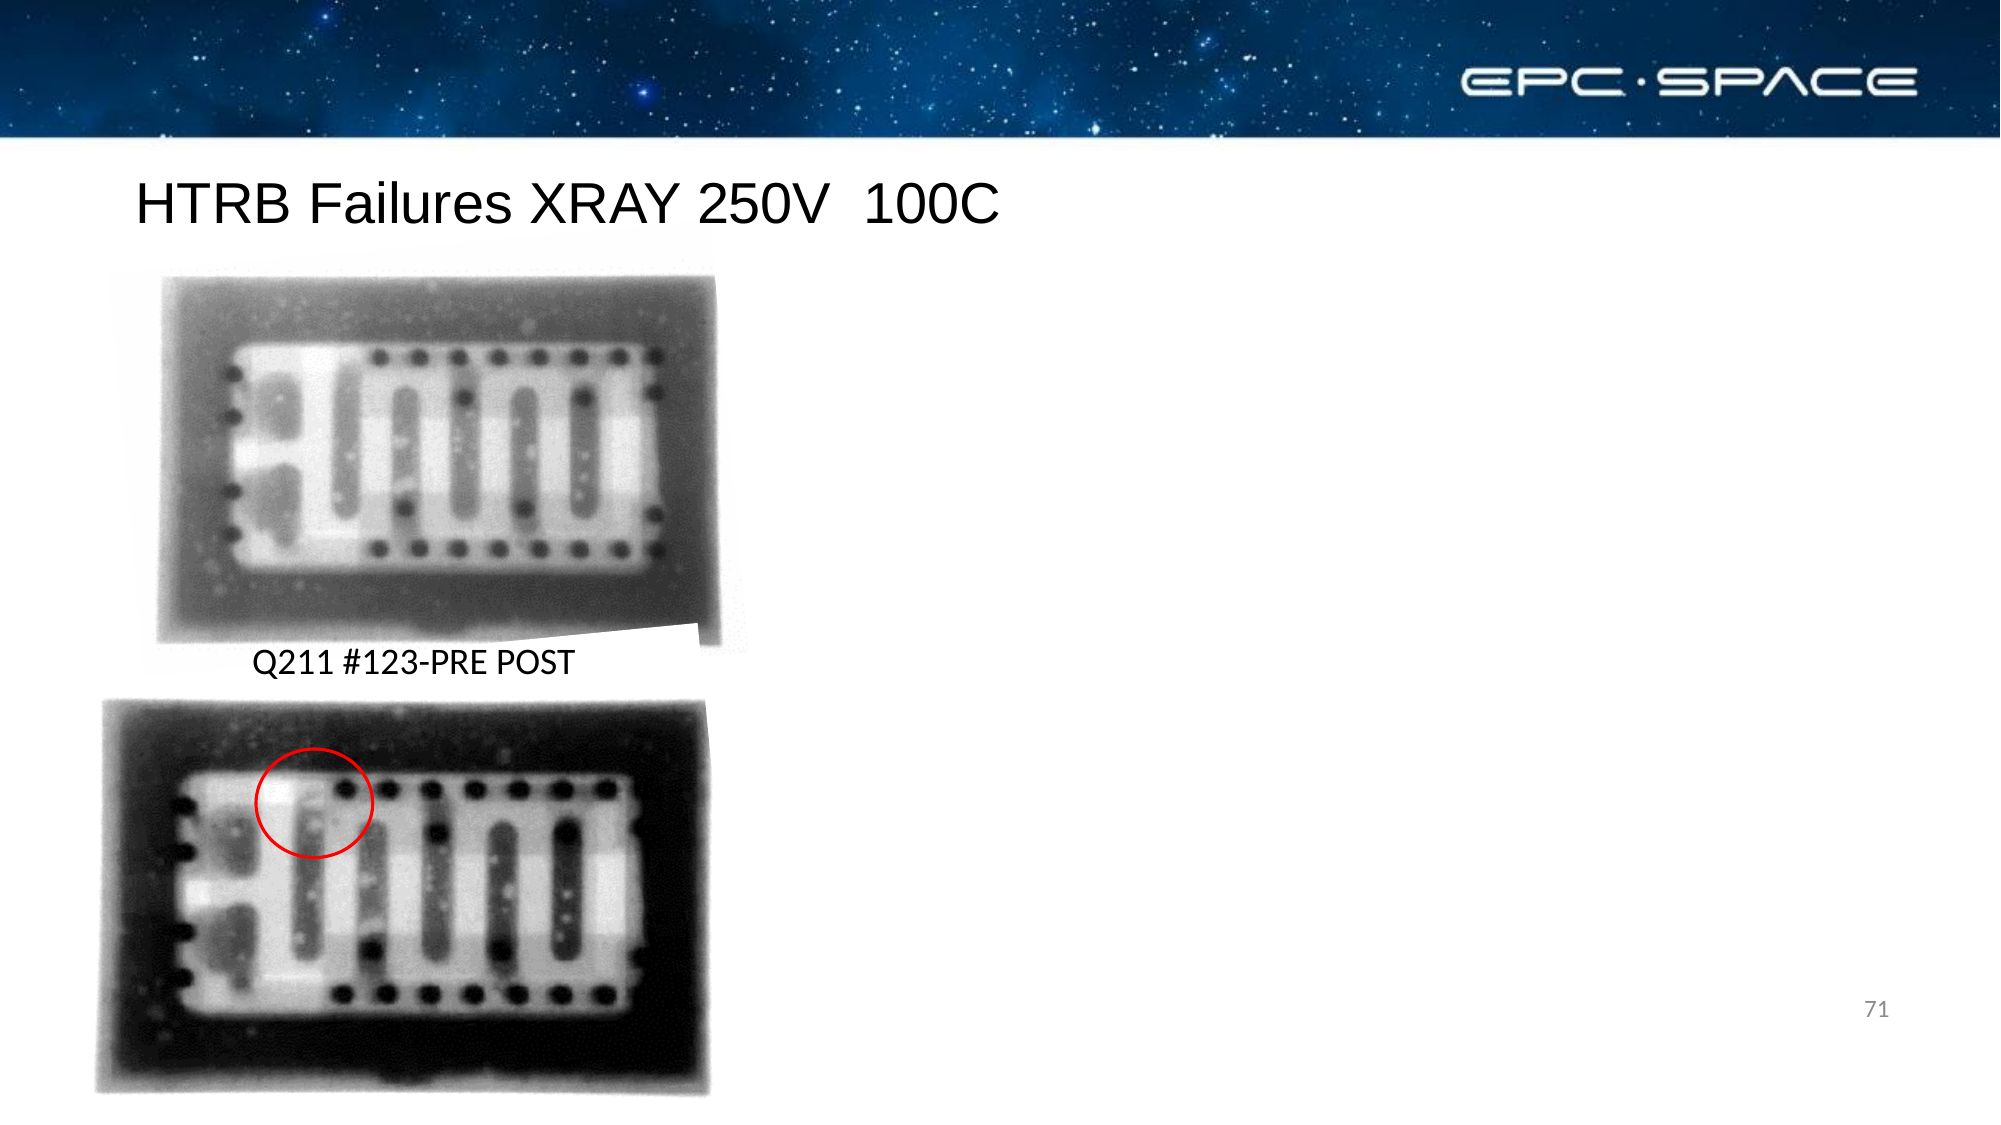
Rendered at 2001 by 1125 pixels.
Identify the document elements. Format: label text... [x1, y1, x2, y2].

slide_number 71 [1732, 977, 1905, 1037]
picture [0, 0, 2000, 1125]
text_box HTRB Failures XRAY 250V 100C [646, 165, 1930, 244]
text_box HTRB Failures XRAY 250V 100C [120, 165, 211, 244]
